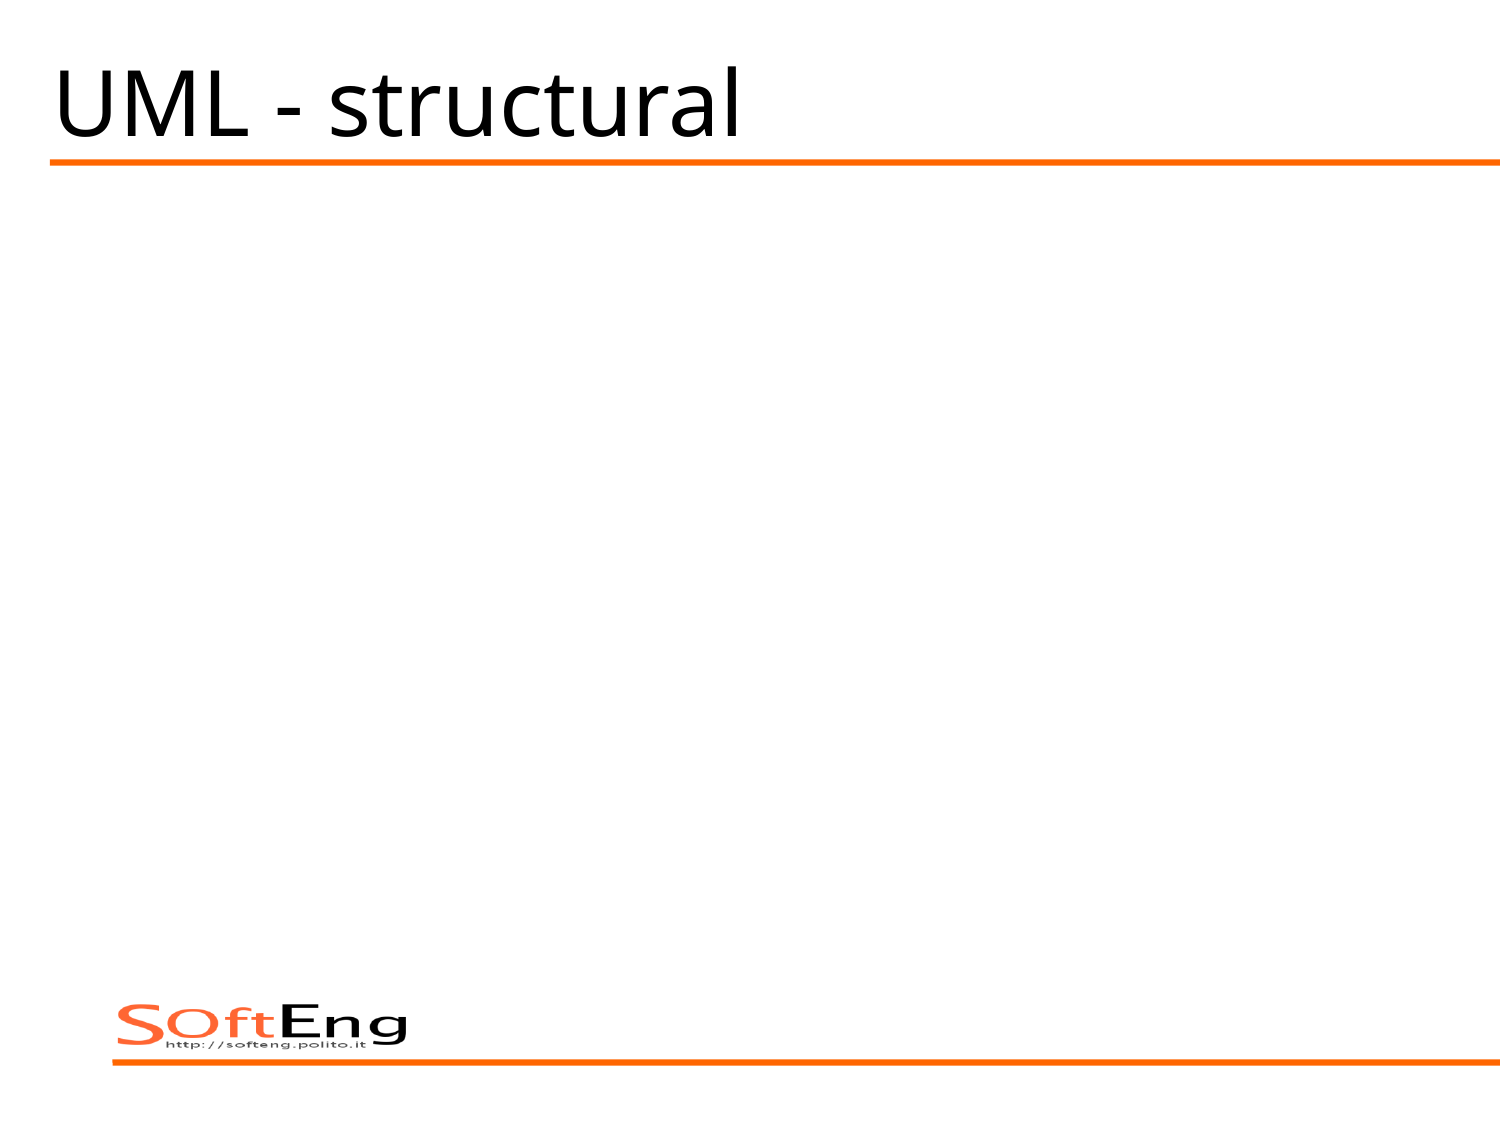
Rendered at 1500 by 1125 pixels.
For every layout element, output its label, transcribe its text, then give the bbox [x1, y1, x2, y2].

title UML - structural [37, 24, 1450, 175]
picture [112, 993, 413, 1056]
